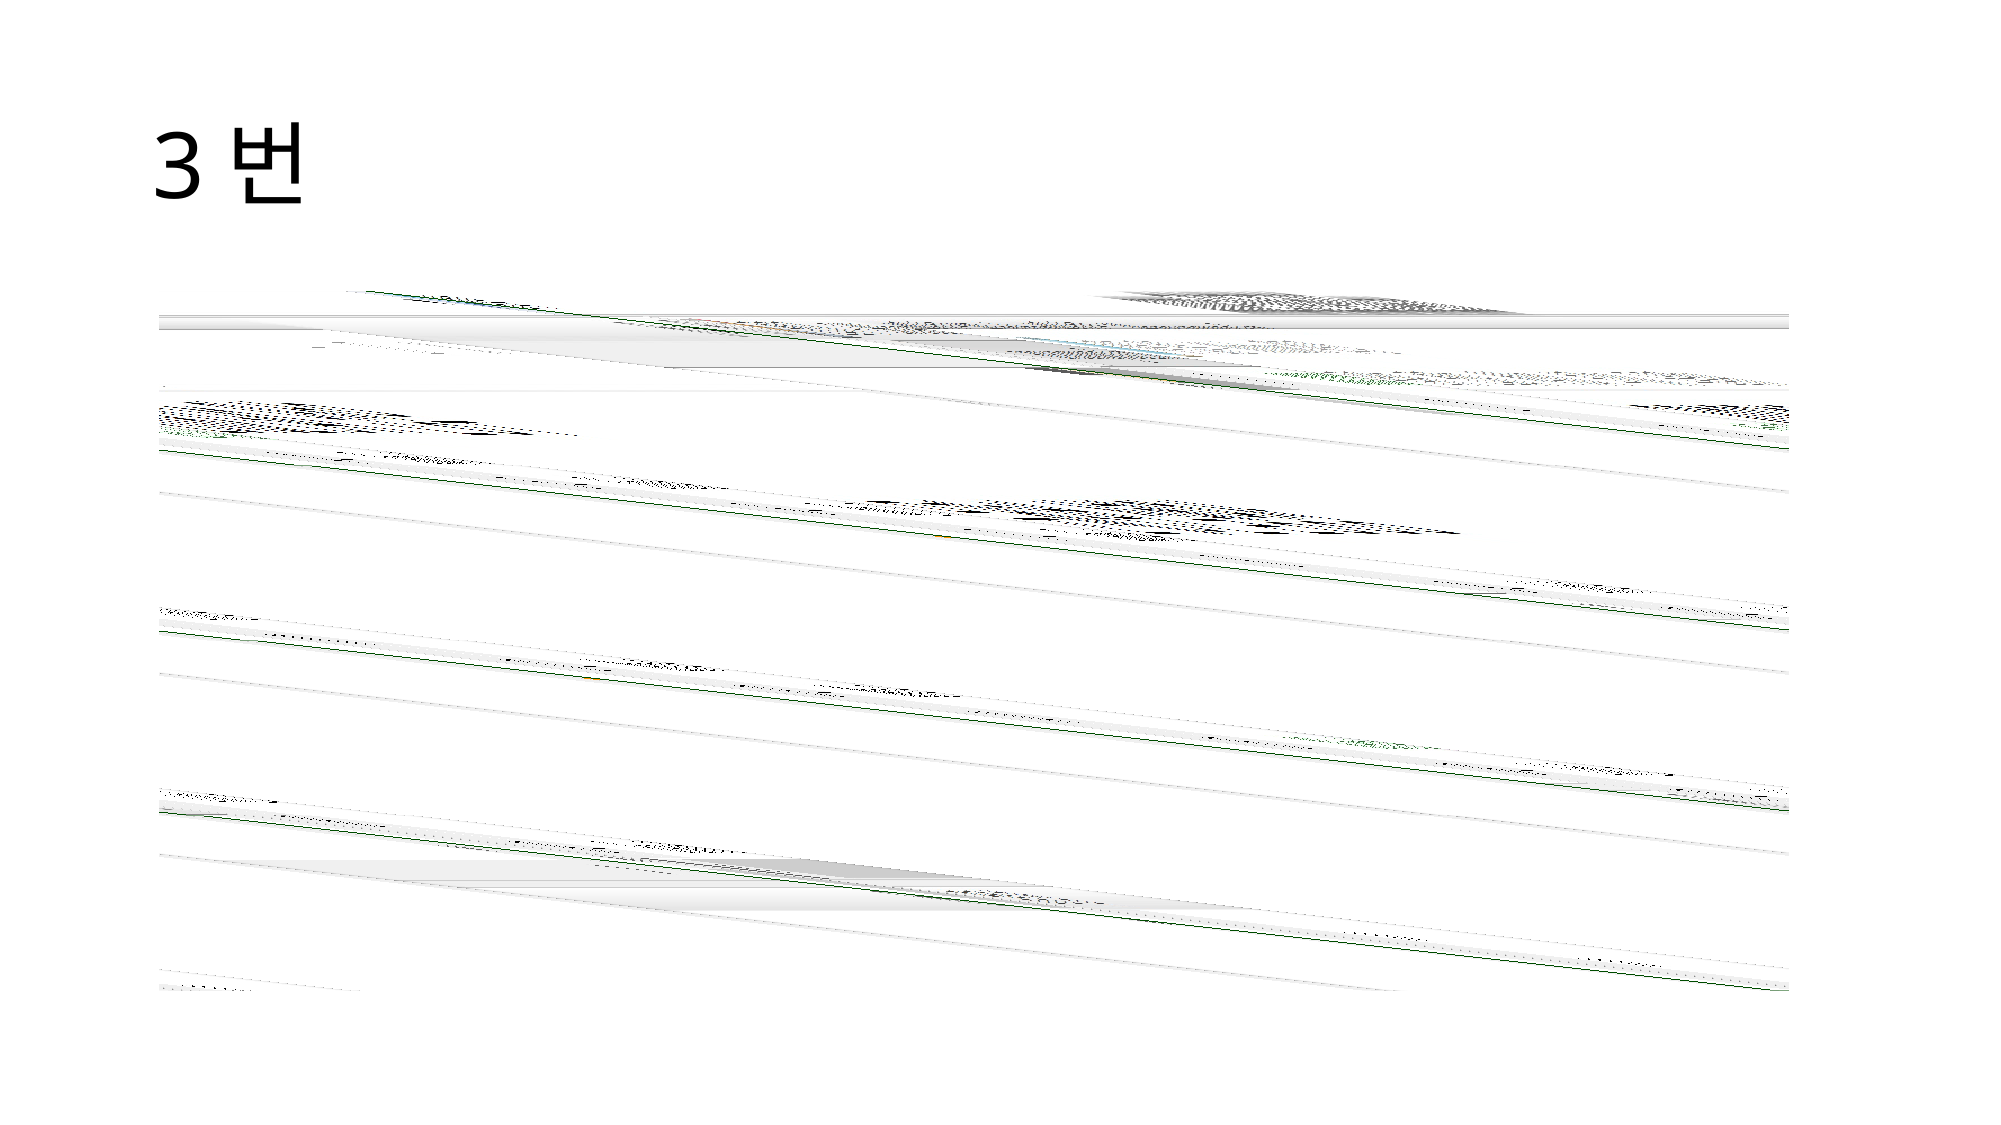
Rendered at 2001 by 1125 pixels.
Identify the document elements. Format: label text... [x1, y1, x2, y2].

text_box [158, 290, 1789, 992]
title 3번 [137, 59, 1863, 278]
